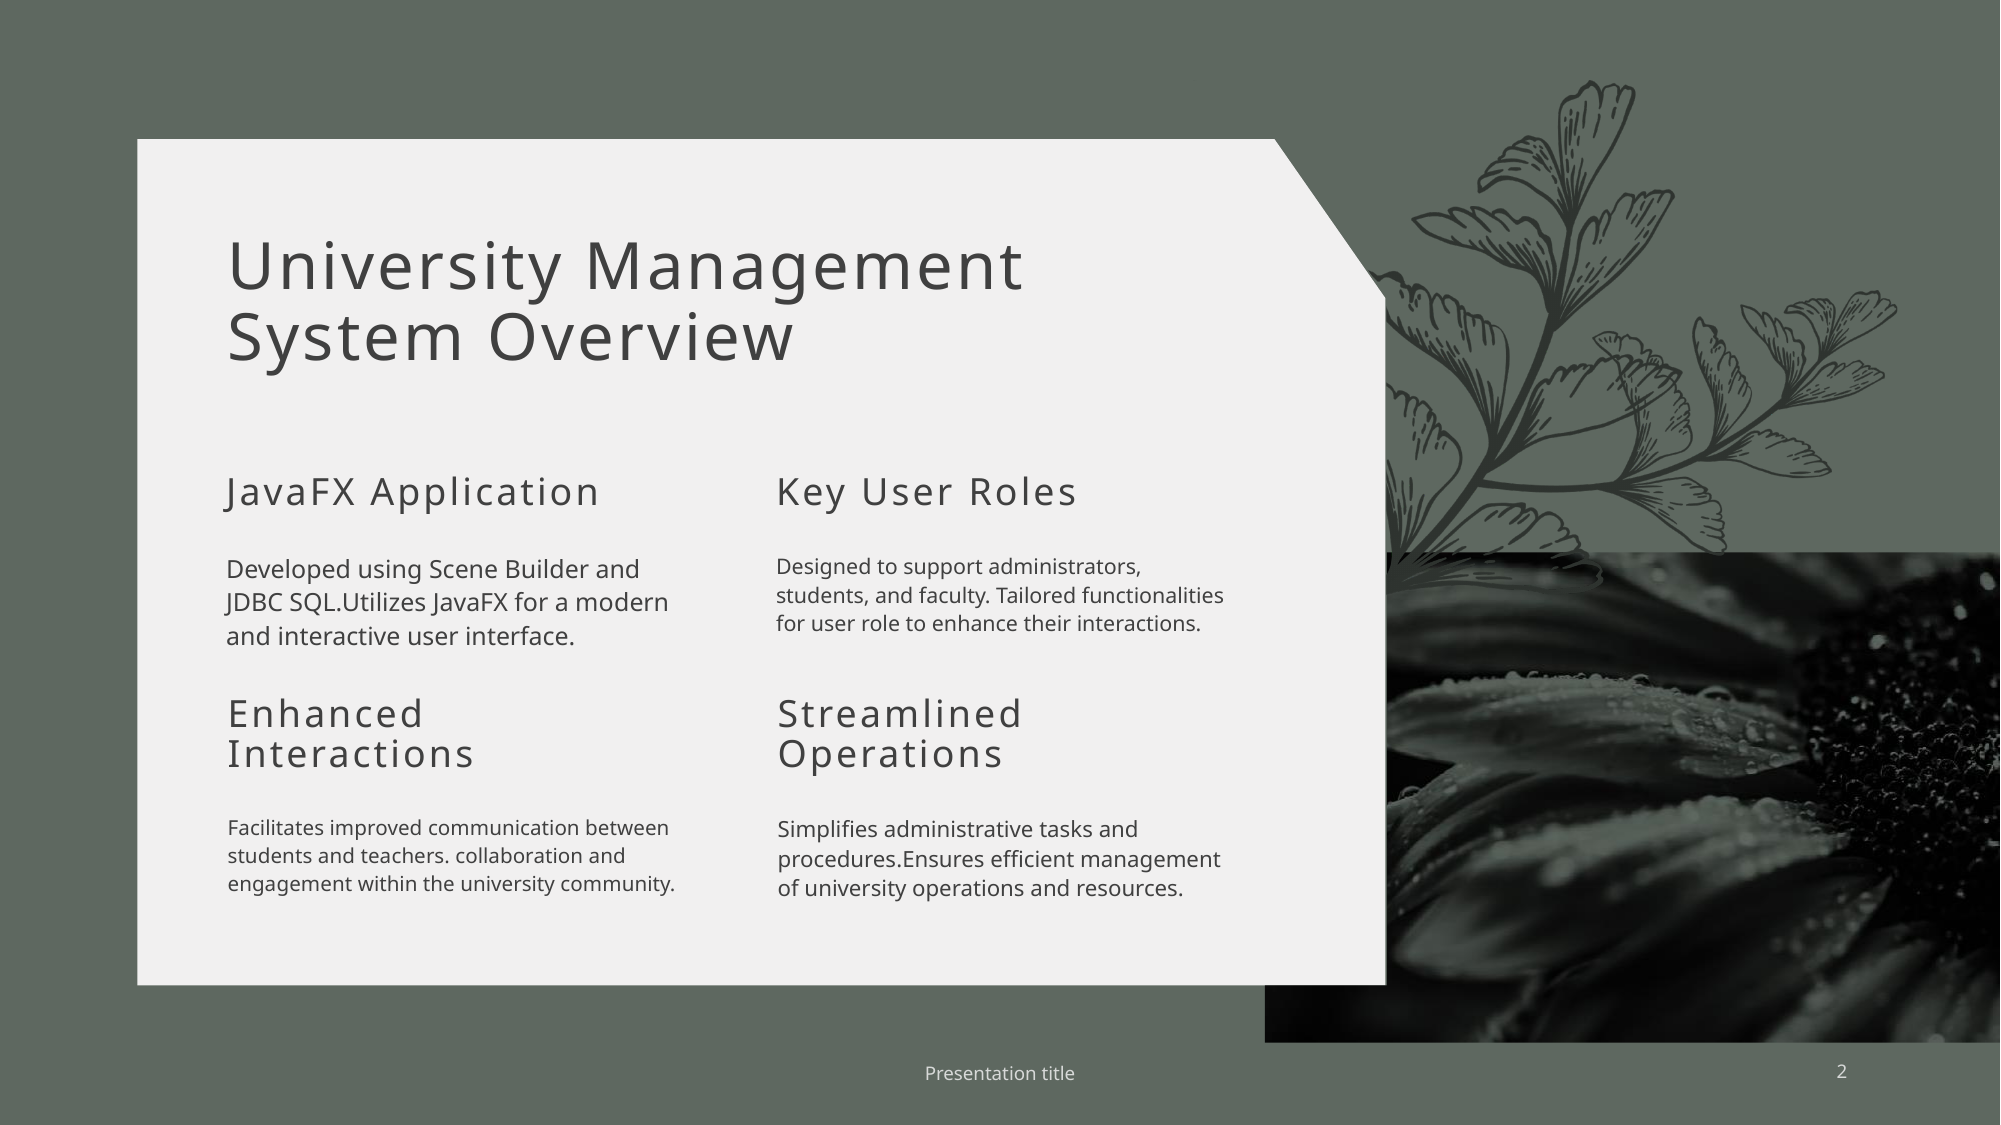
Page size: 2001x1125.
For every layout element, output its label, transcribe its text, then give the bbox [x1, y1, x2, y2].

footer Presentation title [662, 1042, 1338, 1103]
list Designed to support administrators, students, and faculty. Tailored functionalities for user role to enhance their interactions. [761, 542, 1192, 665]
list Streamlined Operations [762, 686, 1246, 784]
slide_number 2 [1412, 1043, 1863, 1103]
title University Management System Overview [212, 225, 1192, 383]
list Facilitates improved communication between students and teachers. collaboration and engagement within the university community. [212, 804, 694, 927]
list Developed using Scene Builder and JDBC SQL.Utilizes JavaFX for a modern and interactive user interface. [211, 542, 692, 665]
list Key User Roles [761, 423, 1192, 521]
list Enhanced Interactions [212, 686, 694, 784]
list Simplifies administrative tasks and procedures.Ensures efficient management of university operations and resources. [762, 804, 1246, 927]
picture [1192, 80, 2000, 1043]
list JavaFX Application [211, 423, 692, 521]
